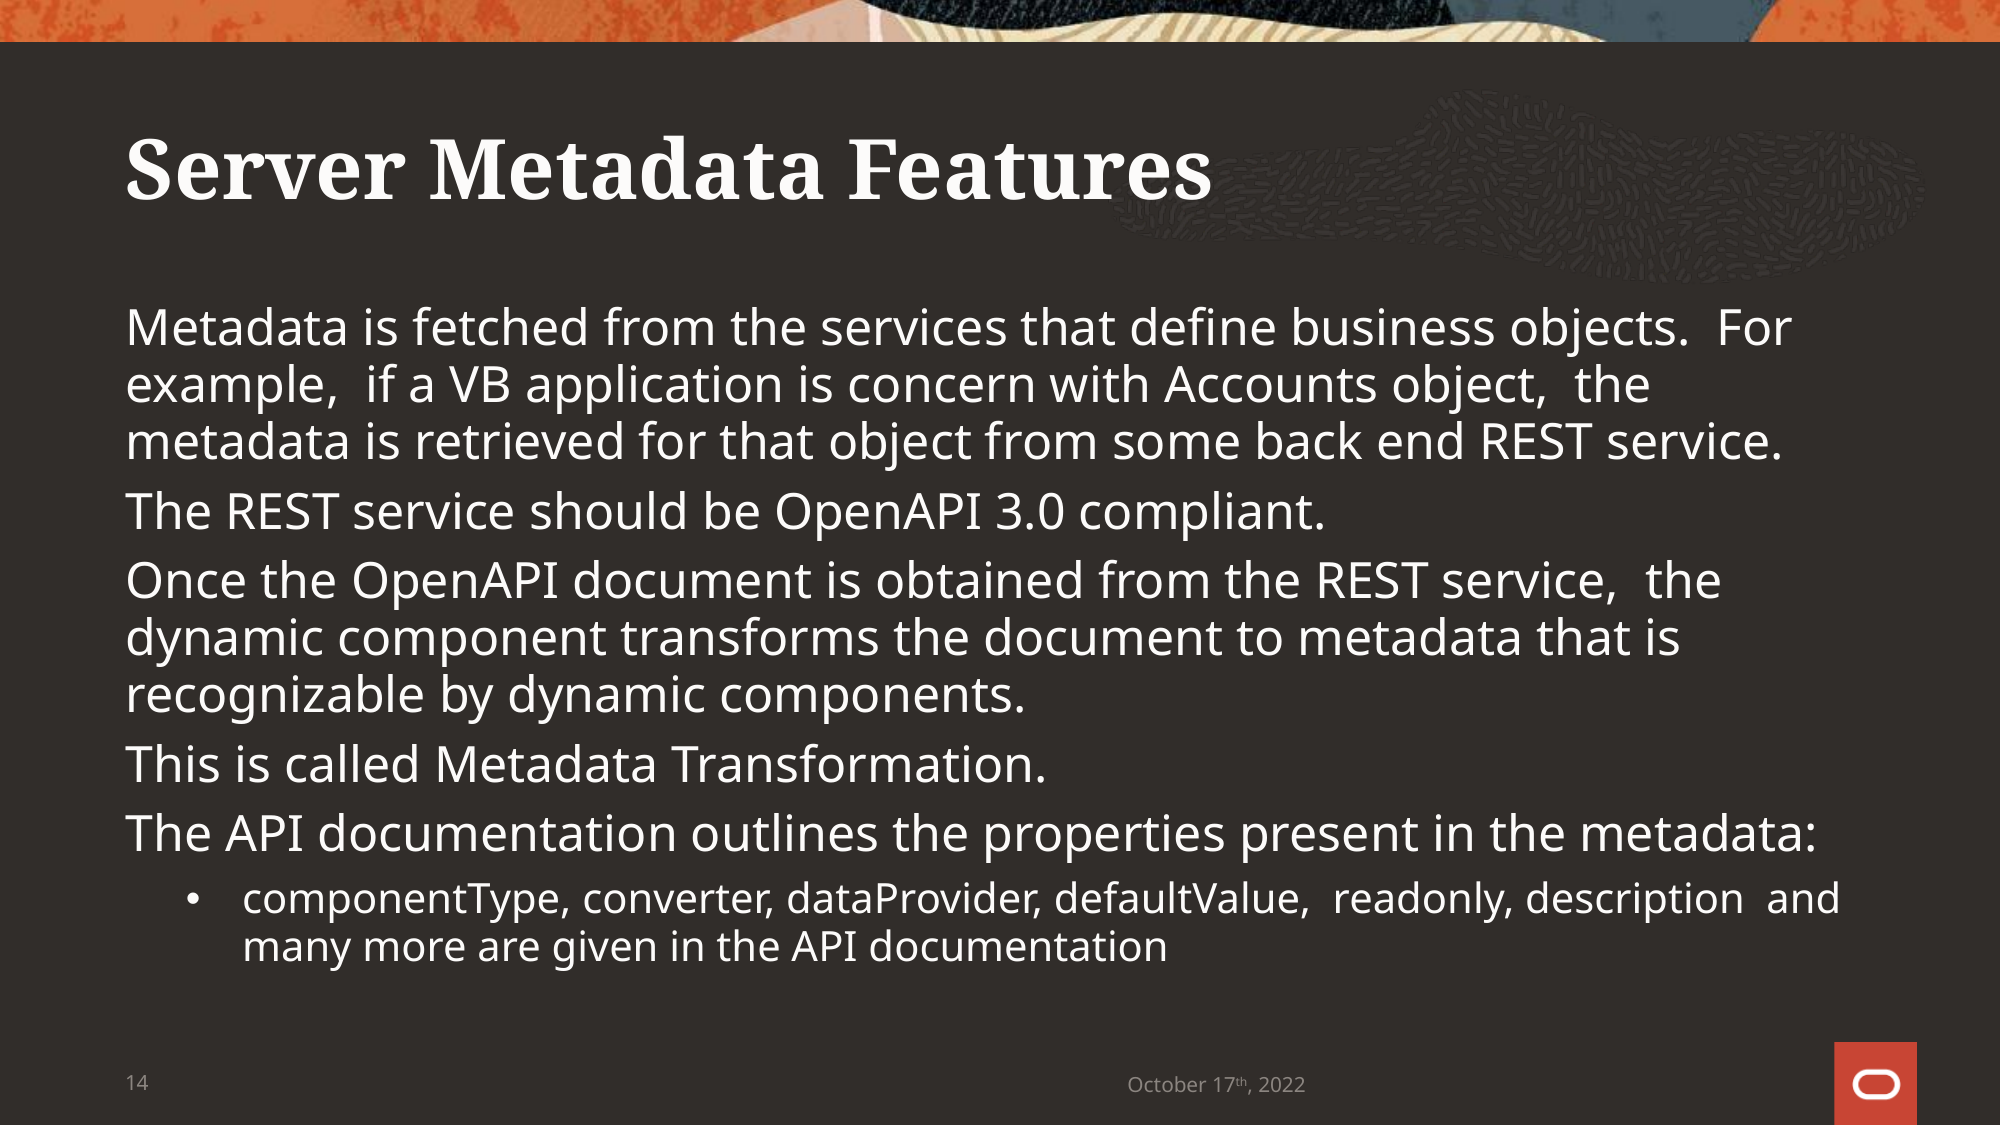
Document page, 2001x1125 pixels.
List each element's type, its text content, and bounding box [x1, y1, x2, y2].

title Server Metadata Features [125, 83, 1877, 219]
slide_number 14 [125, 1053, 185, 1114]
list Metadata is fetched from the services that define business objects. For example, if a VB application is concern with Accounts object, the metadata is retrieved for that object from some back end REST service. The REST service should be OpenAPI 3.0 compliant. Once the OpenAPI document is obtained from the REST service, the dynamic component transforms the document to metadata that is recognizable by dynamic components. This is called Metadata Transformation. The API documentation outlines the properties present in the metadata: componentType, converter, dataProvider, defaultValue, readonly, description and many more are given in the API documentation [125, 300, 1877, 1002]
picture [0, 0, 2000, 42]
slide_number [1127, 1054, 1578, 1114]
picture [1098, 51, 1936, 300]
